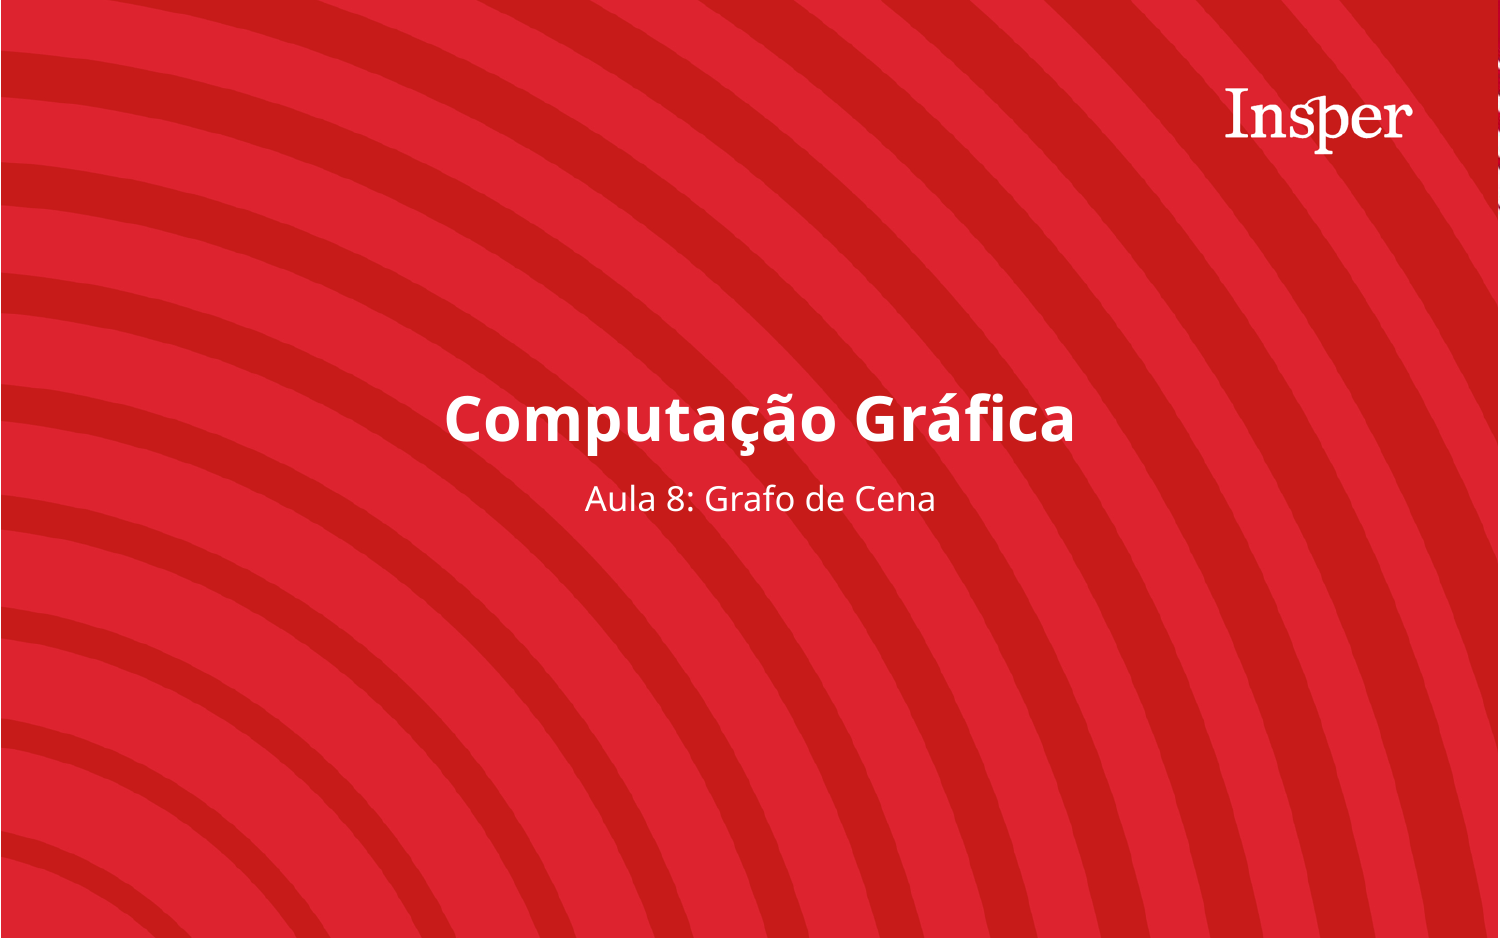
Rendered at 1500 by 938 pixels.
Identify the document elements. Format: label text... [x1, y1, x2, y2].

list Aula 8: Grafo de Cena [158, 468, 1364, 534]
list Computação Gráfica [158, 371, 1364, 468]
picture [1, 0, 1500, 938]
